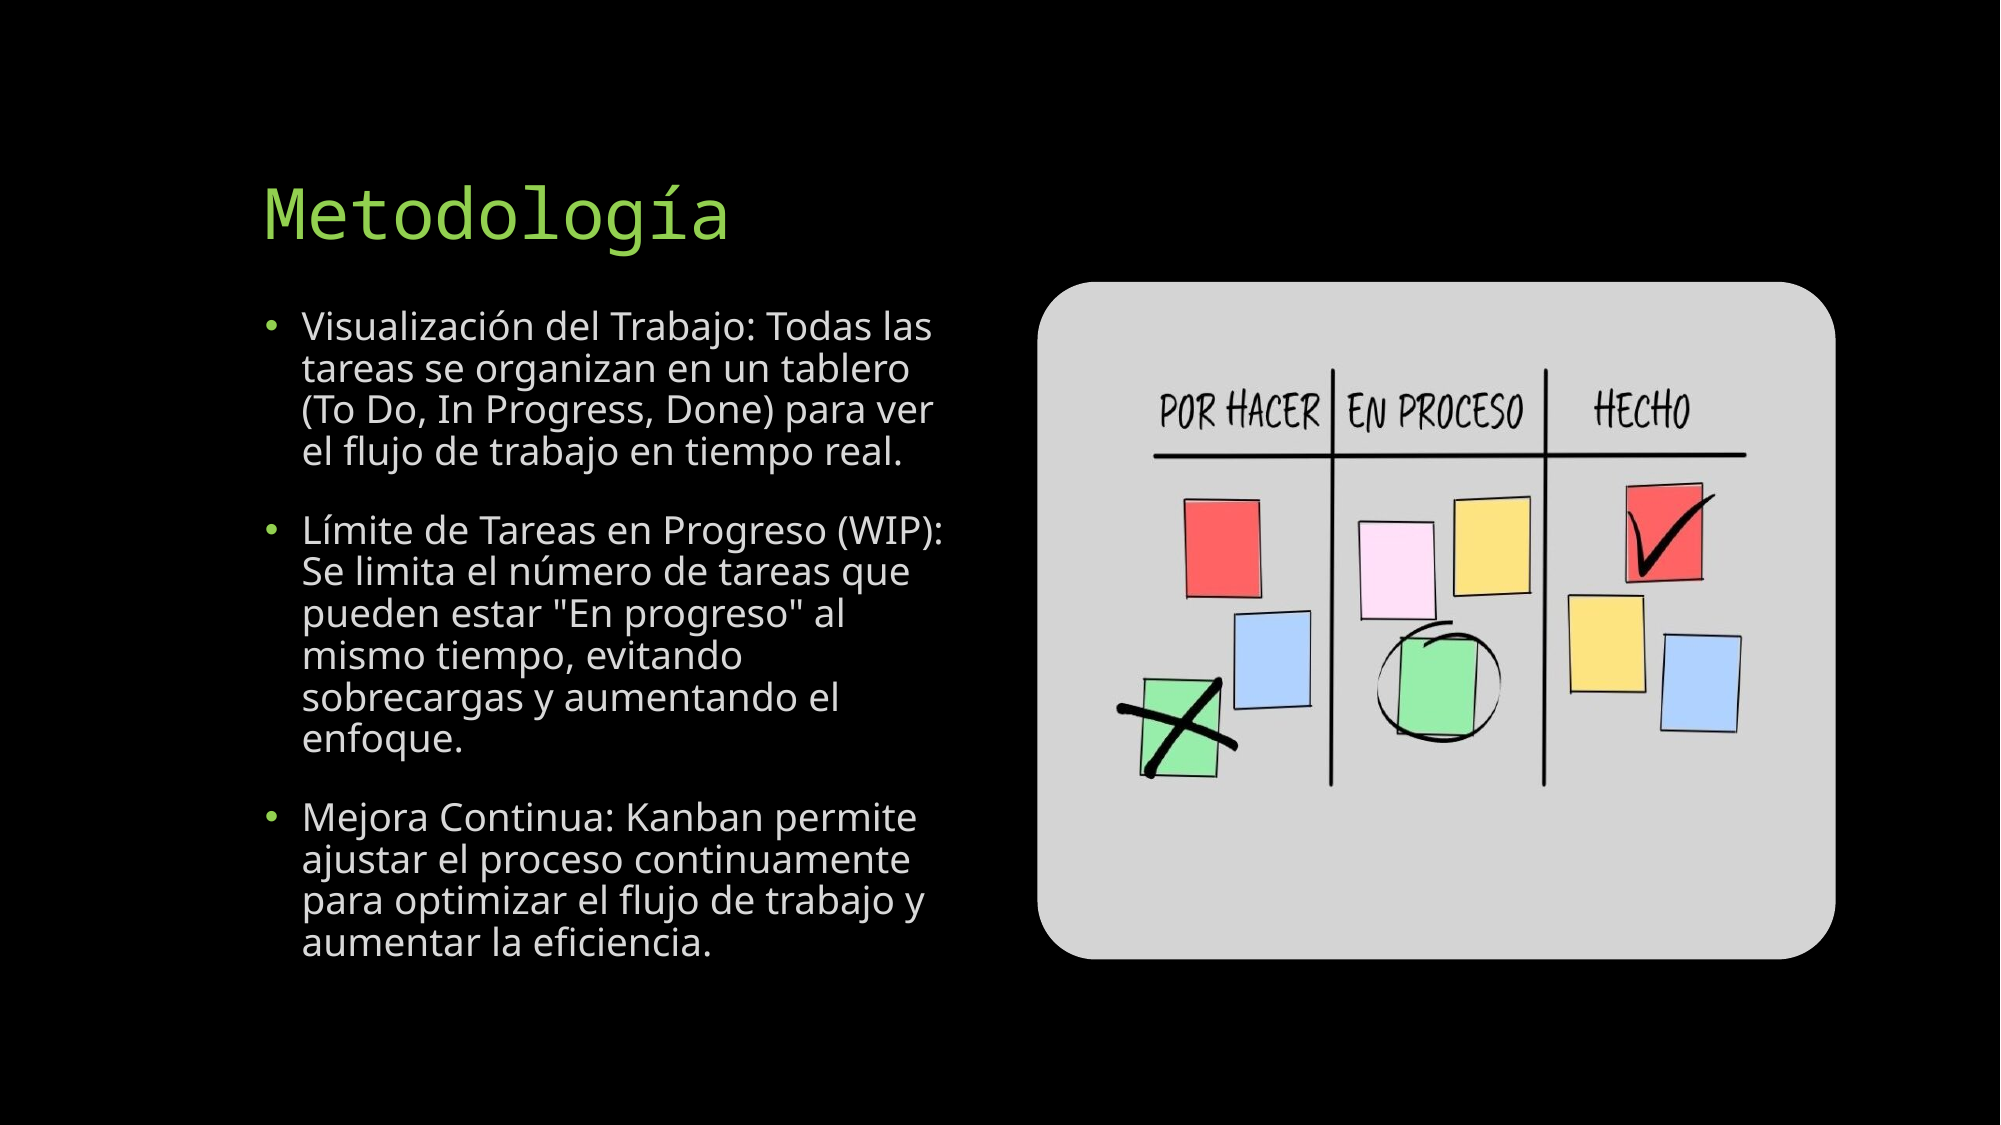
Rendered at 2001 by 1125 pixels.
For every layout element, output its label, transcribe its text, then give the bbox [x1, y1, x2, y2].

title Metodología [249, 75, 1750, 263]
picture [1037, 281, 1836, 960]
list Visualización del Trabajo: Todas las tareas se organizan en un tablero (To Do, In Progress, Done) para ver el flujo de trabajo en tiempo real. Límite de Tareas en Progreso (WIP): Se limita el número de tareas que pueden estar "En progreso" al mismo tiempo, evitando sobrecargas y aumentando el enfoque. Mejora Continua: Kanban permite ajustar el proceso continuamente para optimizar el flujo de trabajo y aumentar la eficiencia. [249, 299, 963, 1000]
